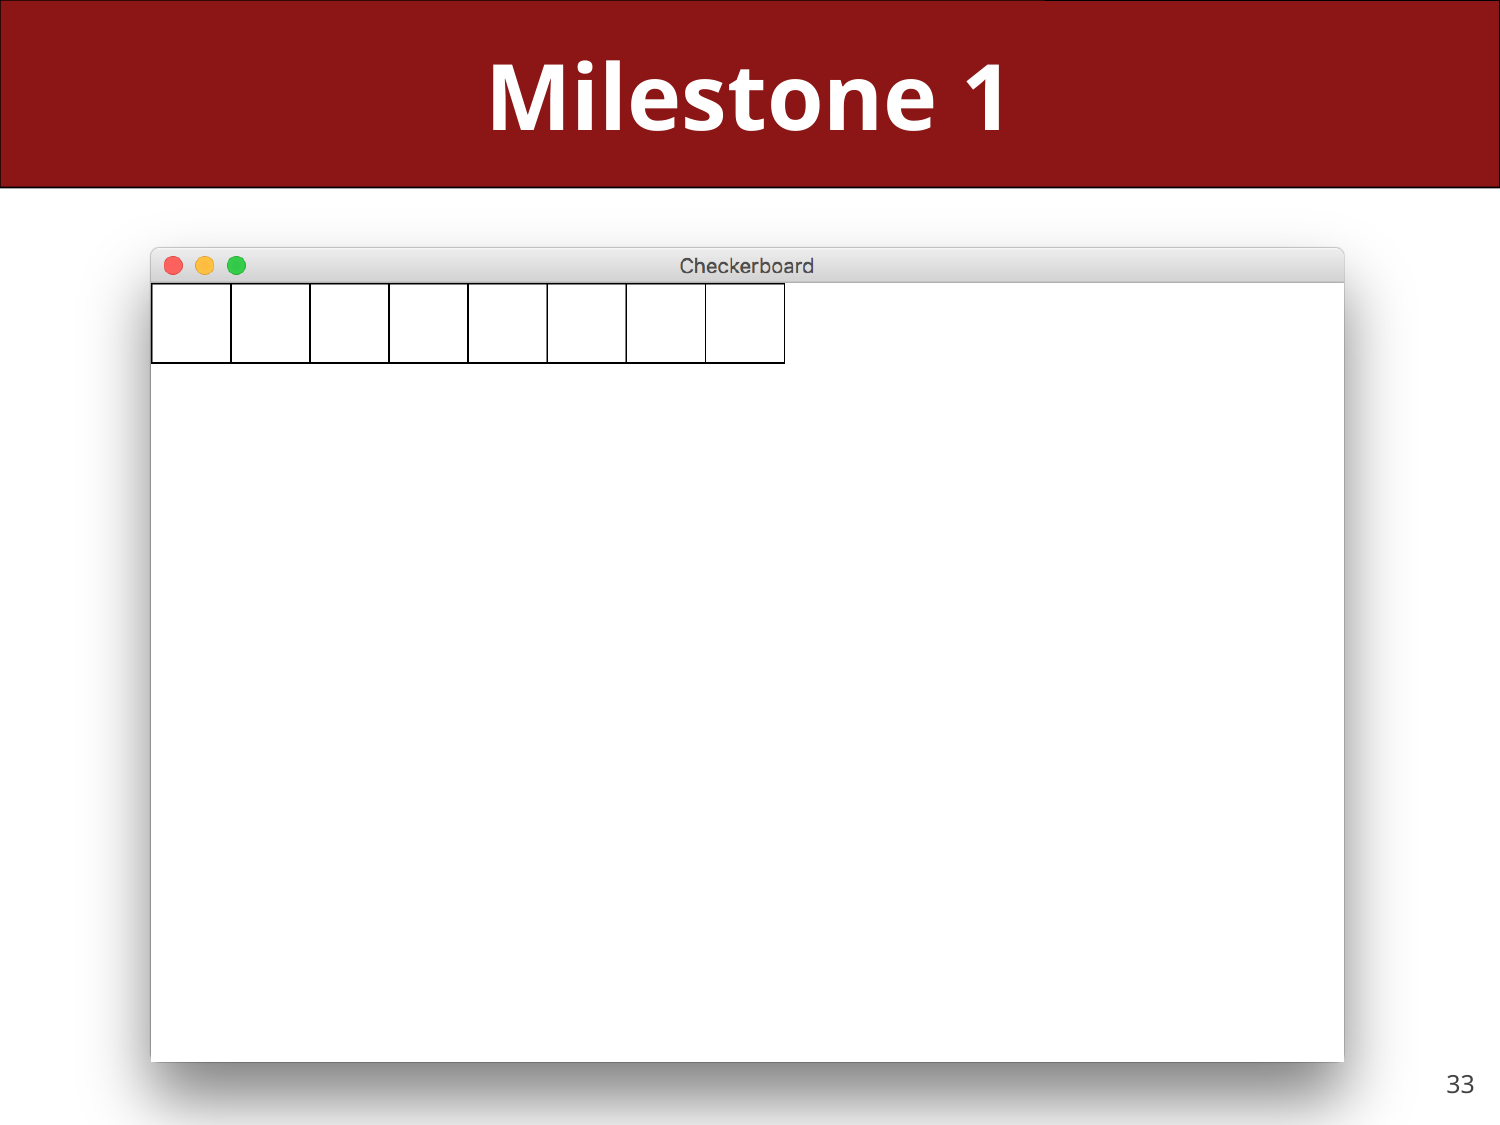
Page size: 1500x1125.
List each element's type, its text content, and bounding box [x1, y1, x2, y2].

title Milestone 1 [75, 0, 1425, 188]
picture [62, 197, 1433, 1125]
